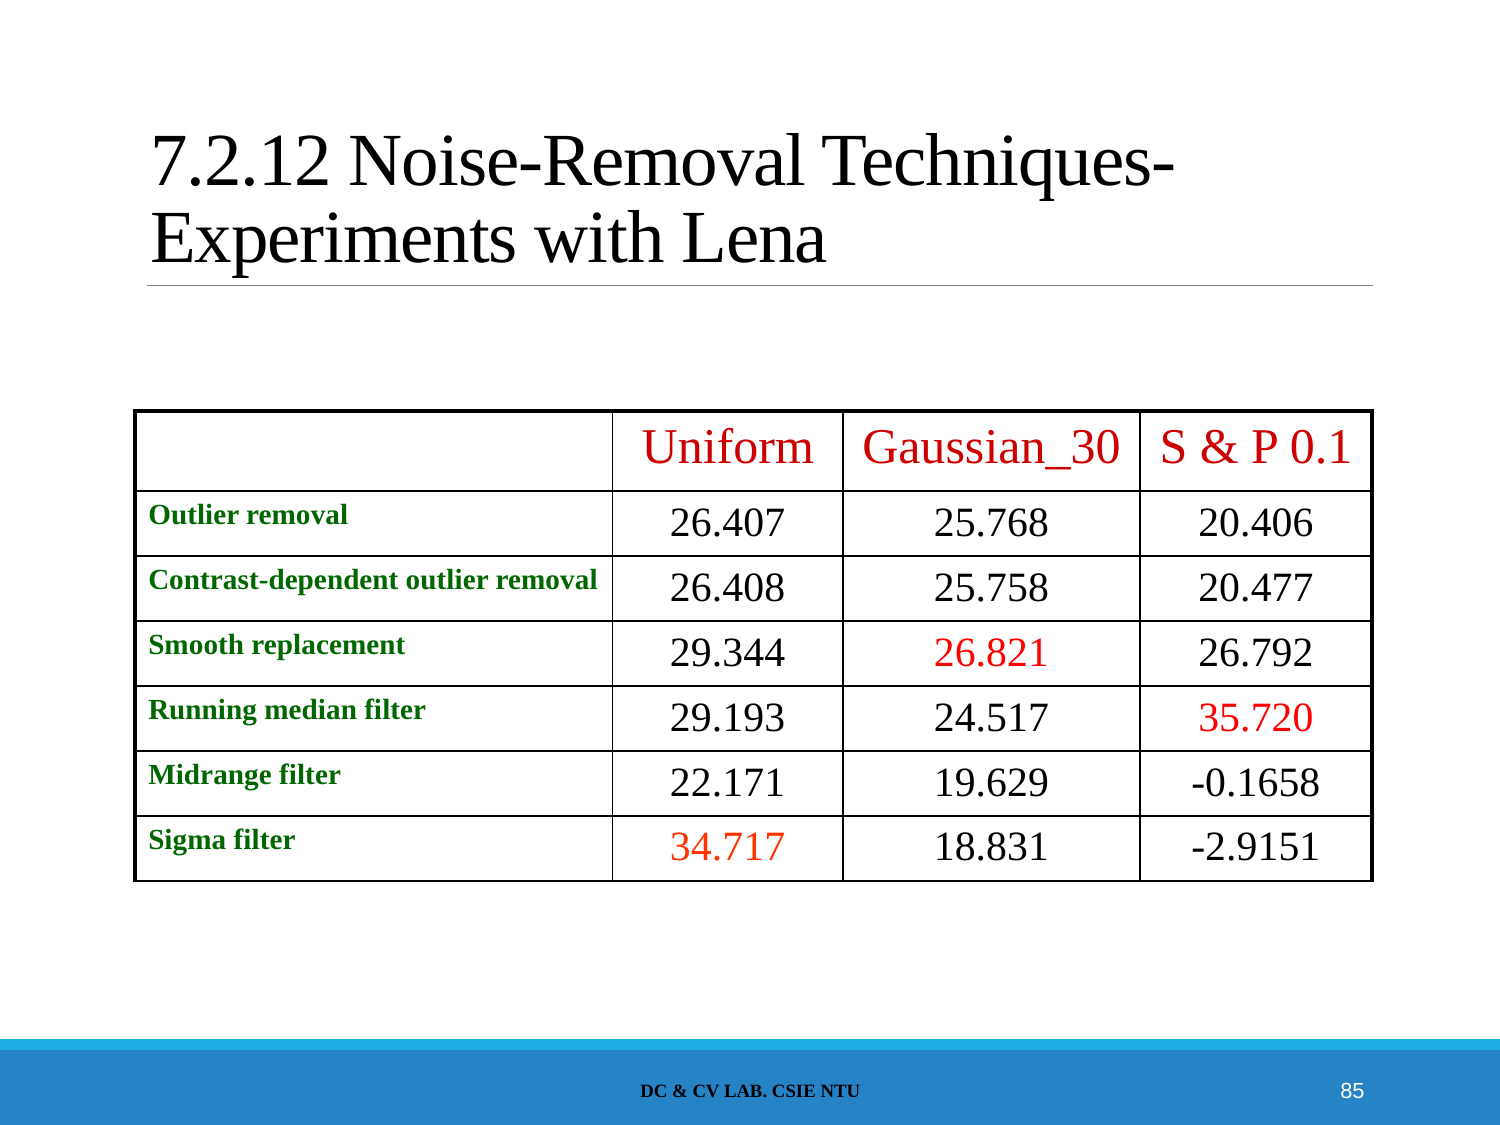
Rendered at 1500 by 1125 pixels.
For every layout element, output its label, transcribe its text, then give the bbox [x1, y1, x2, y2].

table_header S & P 0.1 [1141, 413, 1370, 490]
table_cell 20.406 [1141, 492, 1370, 555]
table_cell 25.758 [844, 557, 1139, 620]
table_cell 29.193 [613, 687, 842, 750]
slide_number 85 [1218, 1059, 1380, 1120]
table_cell 26.407 [613, 492, 842, 555]
table_cell -2.9151 [1141, 817, 1370, 880]
table_cell 34.717 [613, 817, 842, 880]
table_cell 22.171 [613, 752, 842, 815]
table_cell 29.344 [613, 622, 842, 685]
table_cell Contrast-dependent outlier removal [137, 557, 612, 620]
table_cell -0.1658 [1141, 752, 1370, 815]
table_cell Midrange filter [137, 752, 612, 815]
footer DC & CV Lab. CSIE NTU [453, 1059, 1047, 1120]
table_cell 35.720 [1141, 687, 1370, 750]
table_cell Smooth replacement [137, 622, 612, 685]
title 7.2.12 Noise-Removal Techniques-Experiments with Lena [135, 47, 1373, 285]
table_cell 26.821 [844, 622, 1139, 685]
table_cell 26.408 [613, 557, 842, 620]
table_cell 24.517 [844, 687, 1139, 750]
table_header [137, 413, 612, 490]
table_cell Running median filter [137, 687, 612, 750]
table_cell Outlier removal [137, 492, 612, 555]
table_cell 19.629 [844, 752, 1139, 815]
table_header Gaussian_30 [844, 413, 1139, 490]
table_cell 26.792 [1141, 622, 1370, 685]
table_cell Sigma filter [137, 817, 612, 880]
table_cell 25.768 [844, 492, 1139, 555]
table_header Uniform [613, 413, 842, 490]
table_cell 20.477 [1141, 557, 1370, 620]
table_cell 18.831 [844, 817, 1139, 880]
